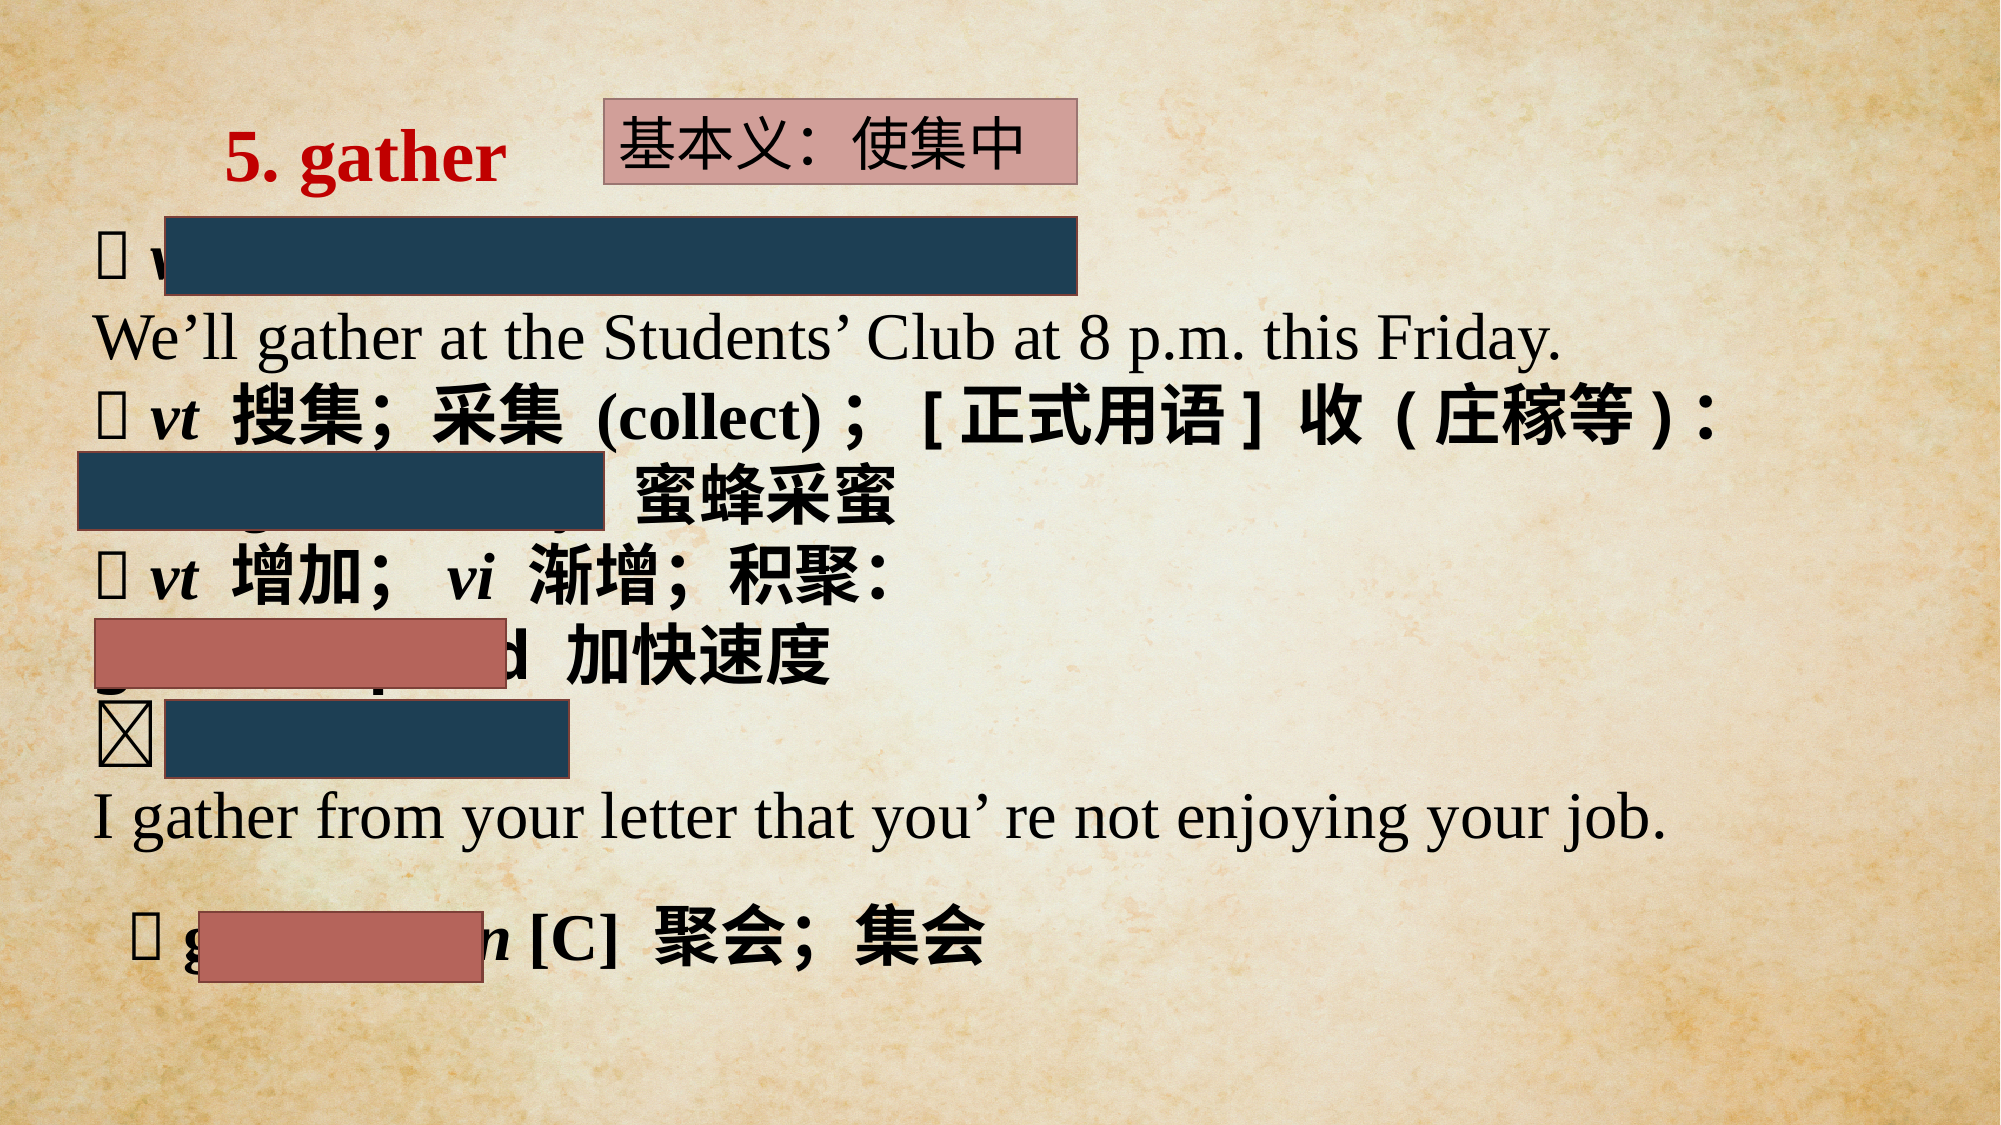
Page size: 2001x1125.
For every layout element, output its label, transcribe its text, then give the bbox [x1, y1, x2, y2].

text_box [164, 699, 570, 779]
text_box 5. gather [209, 99, 1869, 205]
text_box  vi & vt (使) 聚集；(使) 聚拢： We’ll gather at the Students’ Club at 8 p.m. this Friday.  vt 搜集；采集 (collect)；[正式用语] 收 (庄稼等)： Bees gather honey. 蜜蜂采蜜  vt 增加；vi 渐增；积聚： gather speed 加快速度  推测；认为： I gather from your letter that you’ re not enjoying your job. [78, 205, 1922, 860]
text_box  gathering n [C] 聚会；集会 [111, 886, 1003, 982]
text_box [198, 911, 484, 983]
text_box [77, 451, 605, 531]
text_box [164, 216, 1078, 296]
picture [0, 0, 2001, 1125]
text_box [94, 618, 507, 689]
text_box 基本义：使集中 [603, 98, 1078, 185]
